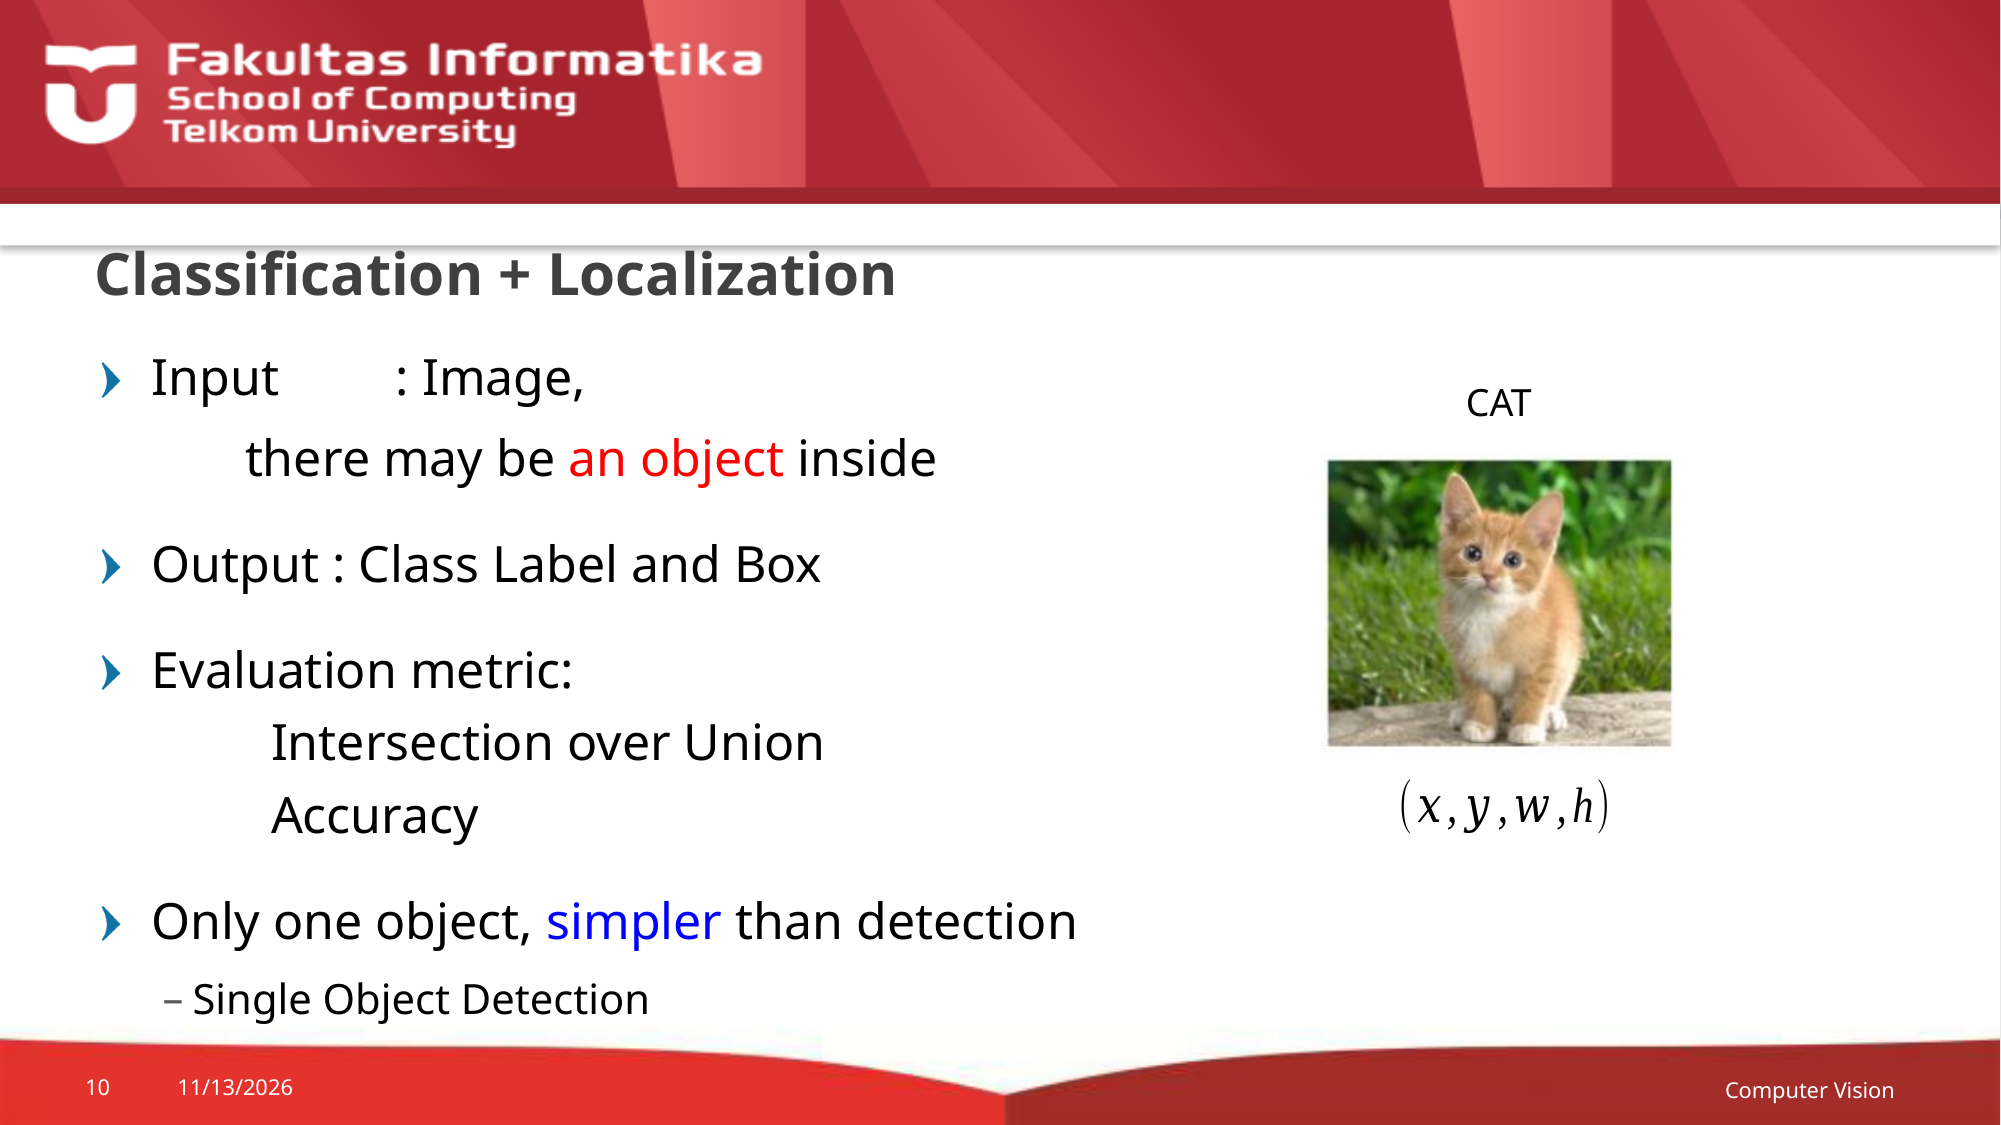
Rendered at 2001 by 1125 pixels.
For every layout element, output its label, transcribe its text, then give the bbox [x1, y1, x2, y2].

picture [95, 644, 124, 692]
picture [95, 895, 124, 943]
slide_number 10 [85, 1058, 164, 1119]
list Computer Vision [1185, 1058, 1911, 1119]
picture [95, 538, 124, 586]
title Classification + Localization [79, 219, 1901, 325]
text_box CAT [1451, 371, 1547, 432]
slide_number 11-Sep-20 [177, 1058, 537, 1119]
picture [0, 0, 2001, 1125]
picture [95, 351, 124, 400]
picture [1321, 452, 1677, 764]
